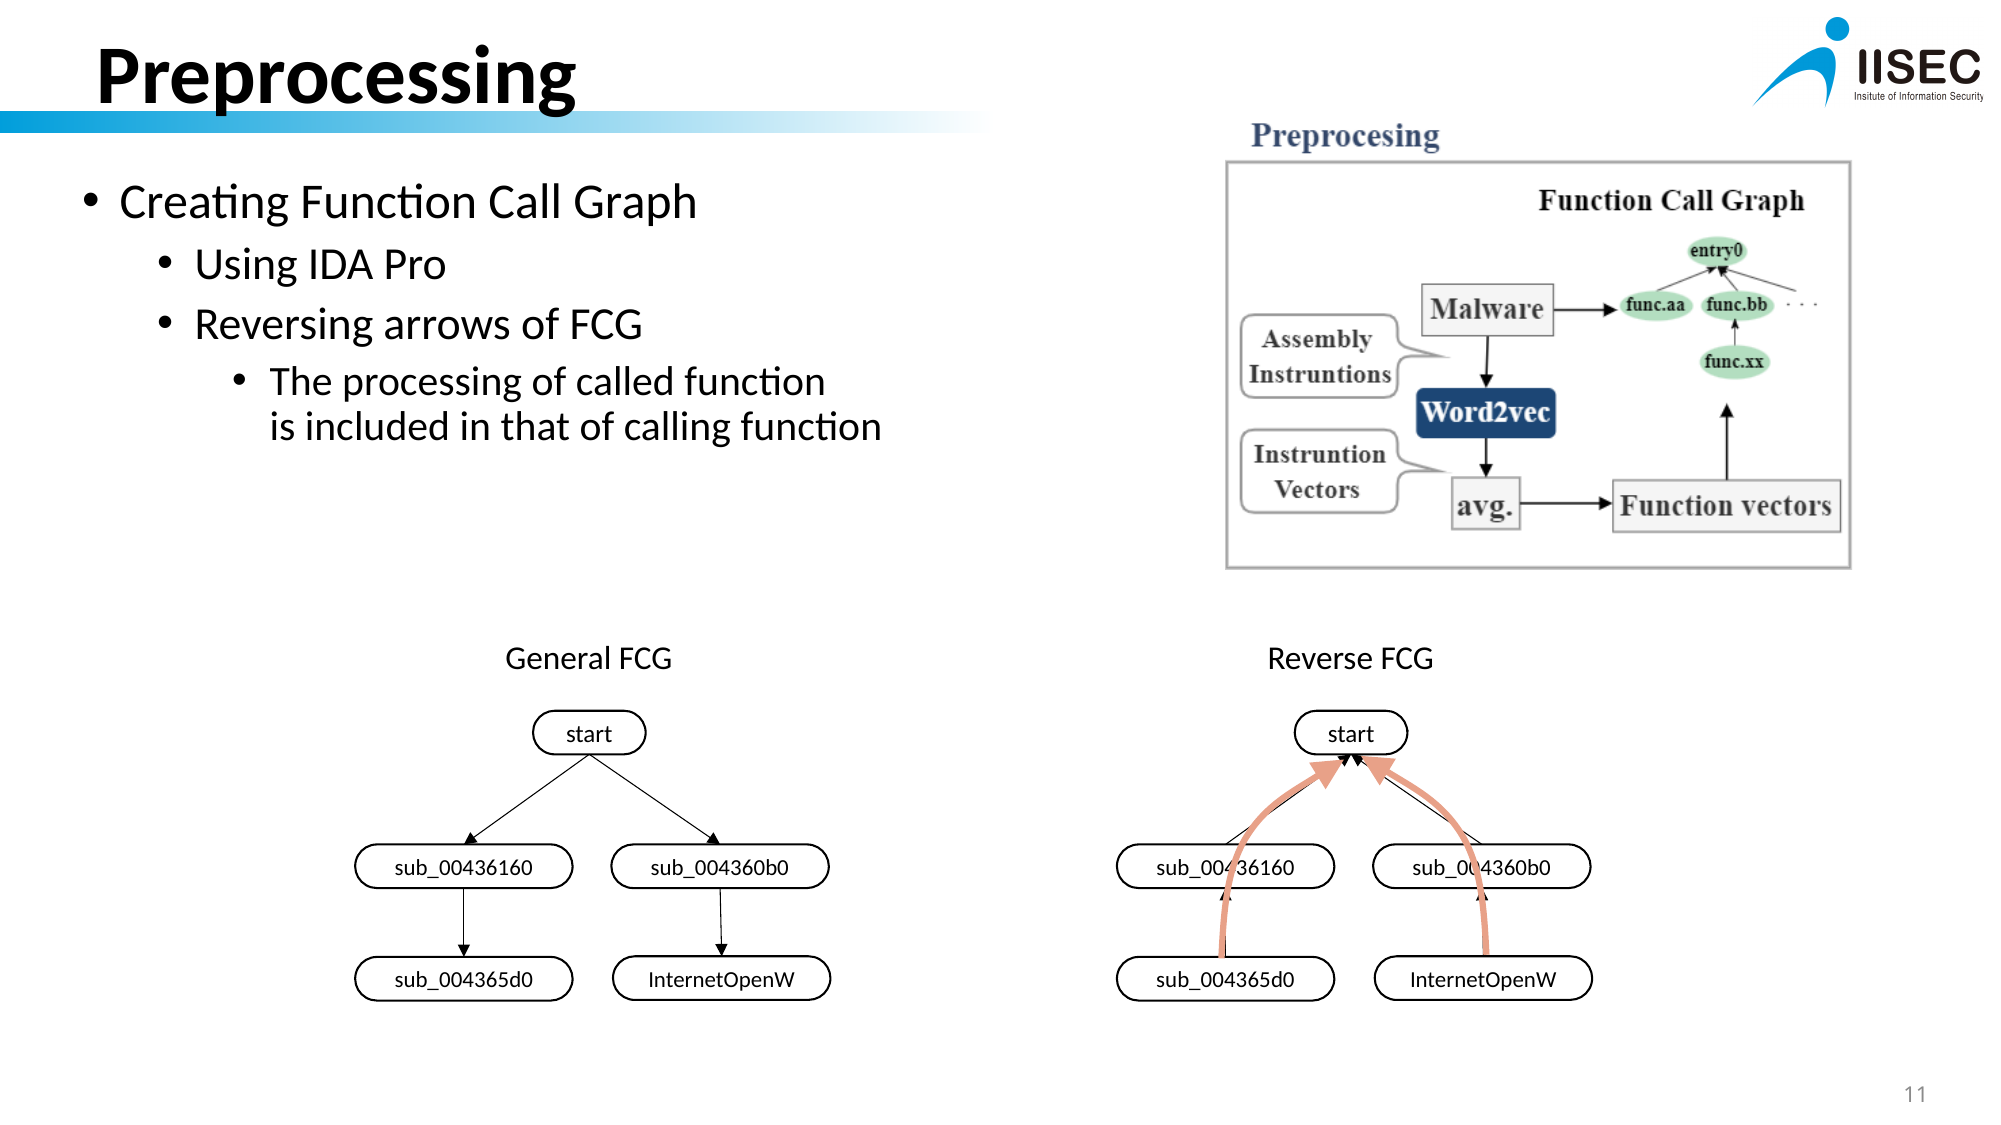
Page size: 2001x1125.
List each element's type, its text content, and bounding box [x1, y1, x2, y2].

text_box InternetOpenW [611, 955, 832, 1001]
text_box sub_00436160 [1265, 845, 1336, 890]
text_box sub_004365d0 [354, 955, 574, 1002]
text_box Reverse FCG [1252, 628, 1450, 684]
slide_number 11 [1493, 1065, 1944, 1125]
text_box sub_004365d0 [1115, 955, 1336, 1002]
text_box InternetOpenW [1373, 955, 1594, 1001]
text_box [463, 754, 589, 845]
text_box [1417, 845, 1482, 947]
text_box sub_00436160 [354, 843, 574, 890]
text_box sub_004360b0 [1372, 845, 1444, 890]
text_box sub_004360b0 [610, 843, 830, 890]
text_box sub_004360b0 [1469, 843, 1592, 890]
title Preprocessing [81, 21, 1863, 133]
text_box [1351, 754, 1482, 845]
text_box [1484, 906, 1488, 955]
picture [1225, 110, 1863, 570]
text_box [1225, 754, 1351, 845]
text_box [1220, 900, 1225, 959]
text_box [589, 754, 721, 845]
text_box start [531, 709, 647, 754]
list Creating Function Call Graph Using IDA Pro Reversing arrows of FCG The processing of called function is included in that of calling function [67, 168, 1944, 1014]
text_box start [1293, 709, 1409, 754]
text_box sub_00436160 [1115, 843, 1240, 890]
text_box General FCG [490, 629, 688, 684]
text_box [1226, 845, 1292, 951]
